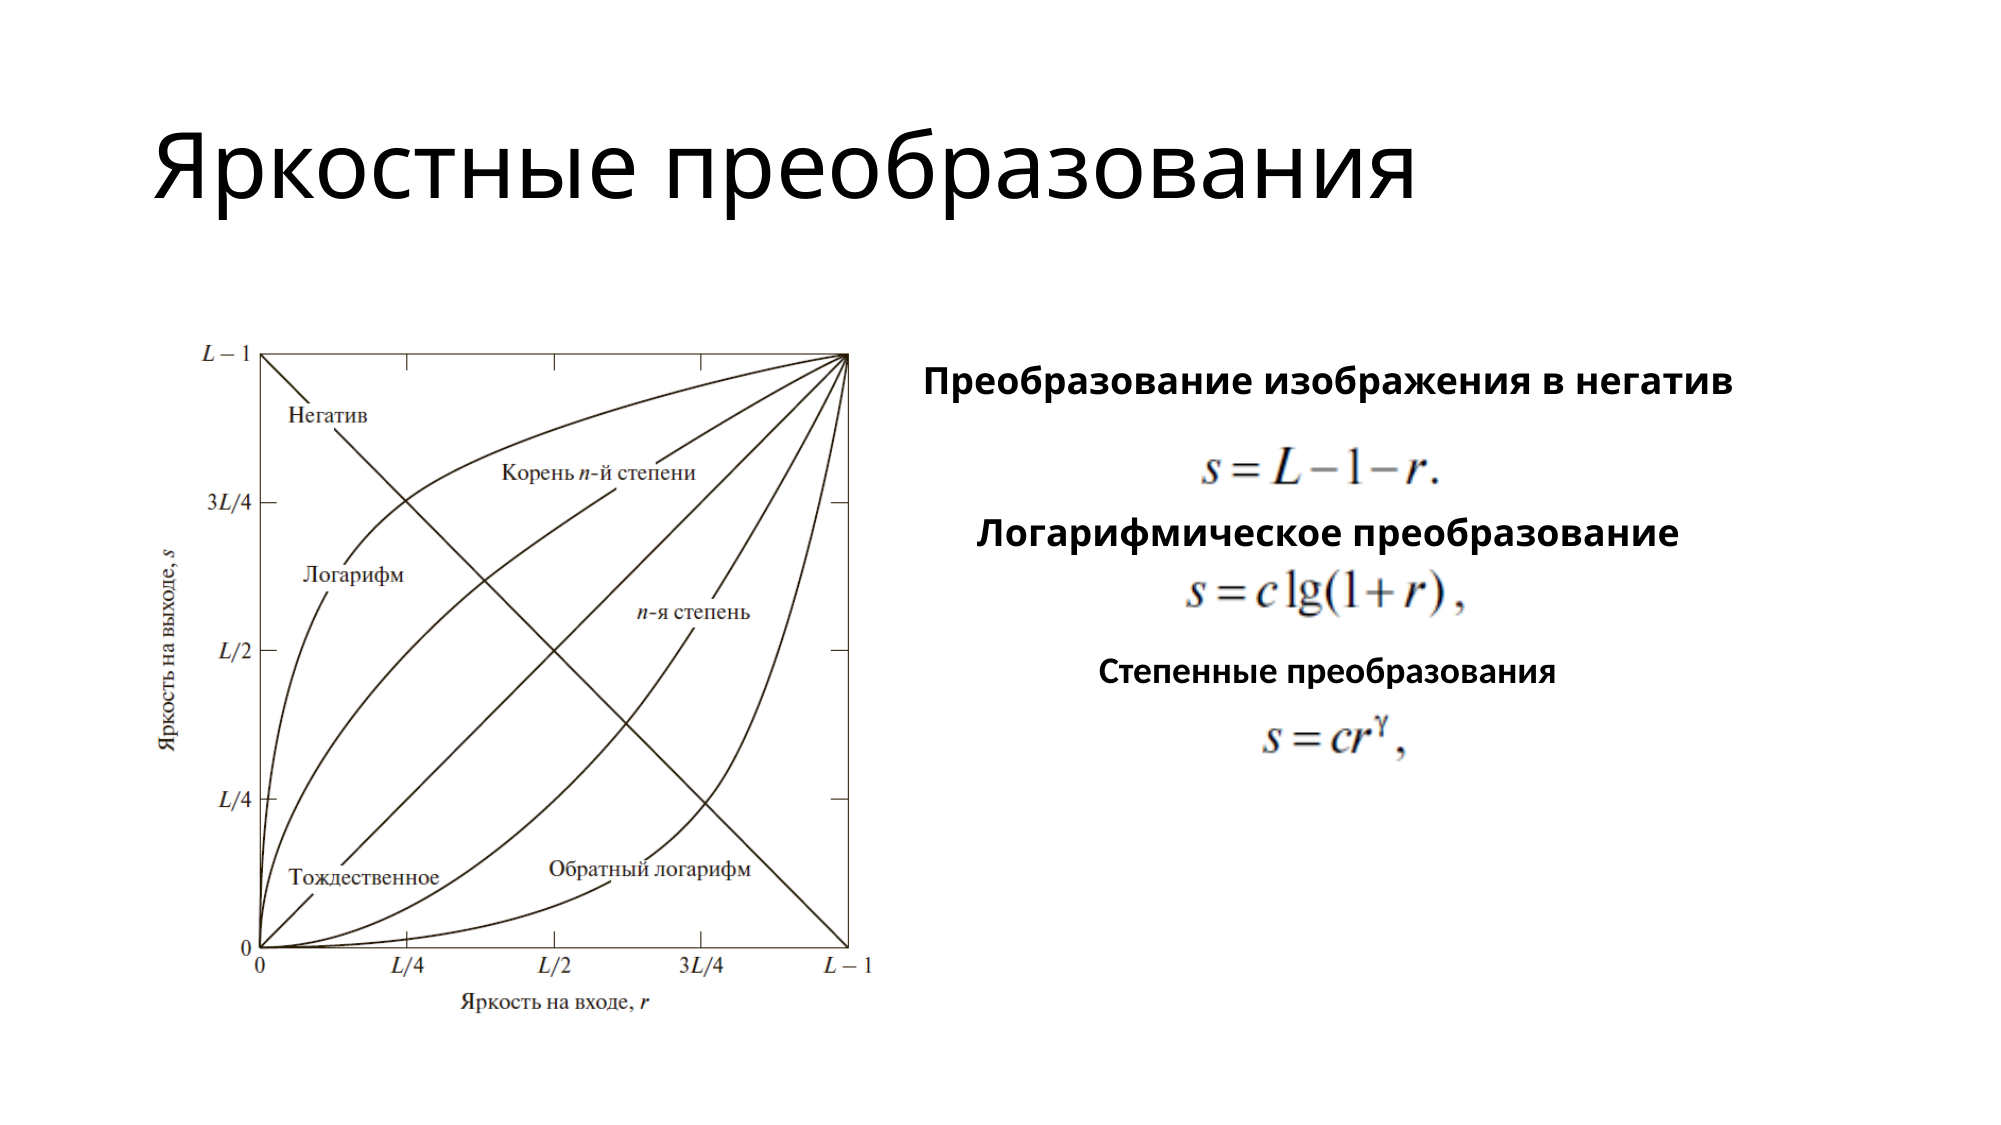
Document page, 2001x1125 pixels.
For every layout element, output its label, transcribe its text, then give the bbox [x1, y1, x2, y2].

title Яркостные преобразования [137, 59, 1863, 278]
text_box Логарифмическое преобразование [962, 501, 1696, 562]
text_box Преобразование изображения в негатив [918, 349, 1750, 410]
picture [1159, 541, 1498, 639]
picture [1128, 405, 1485, 517]
text_box Степенные преобразования [1084, 638, 1573, 698]
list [108, 311, 918, 1026]
picture [1221, 670, 1436, 784]
